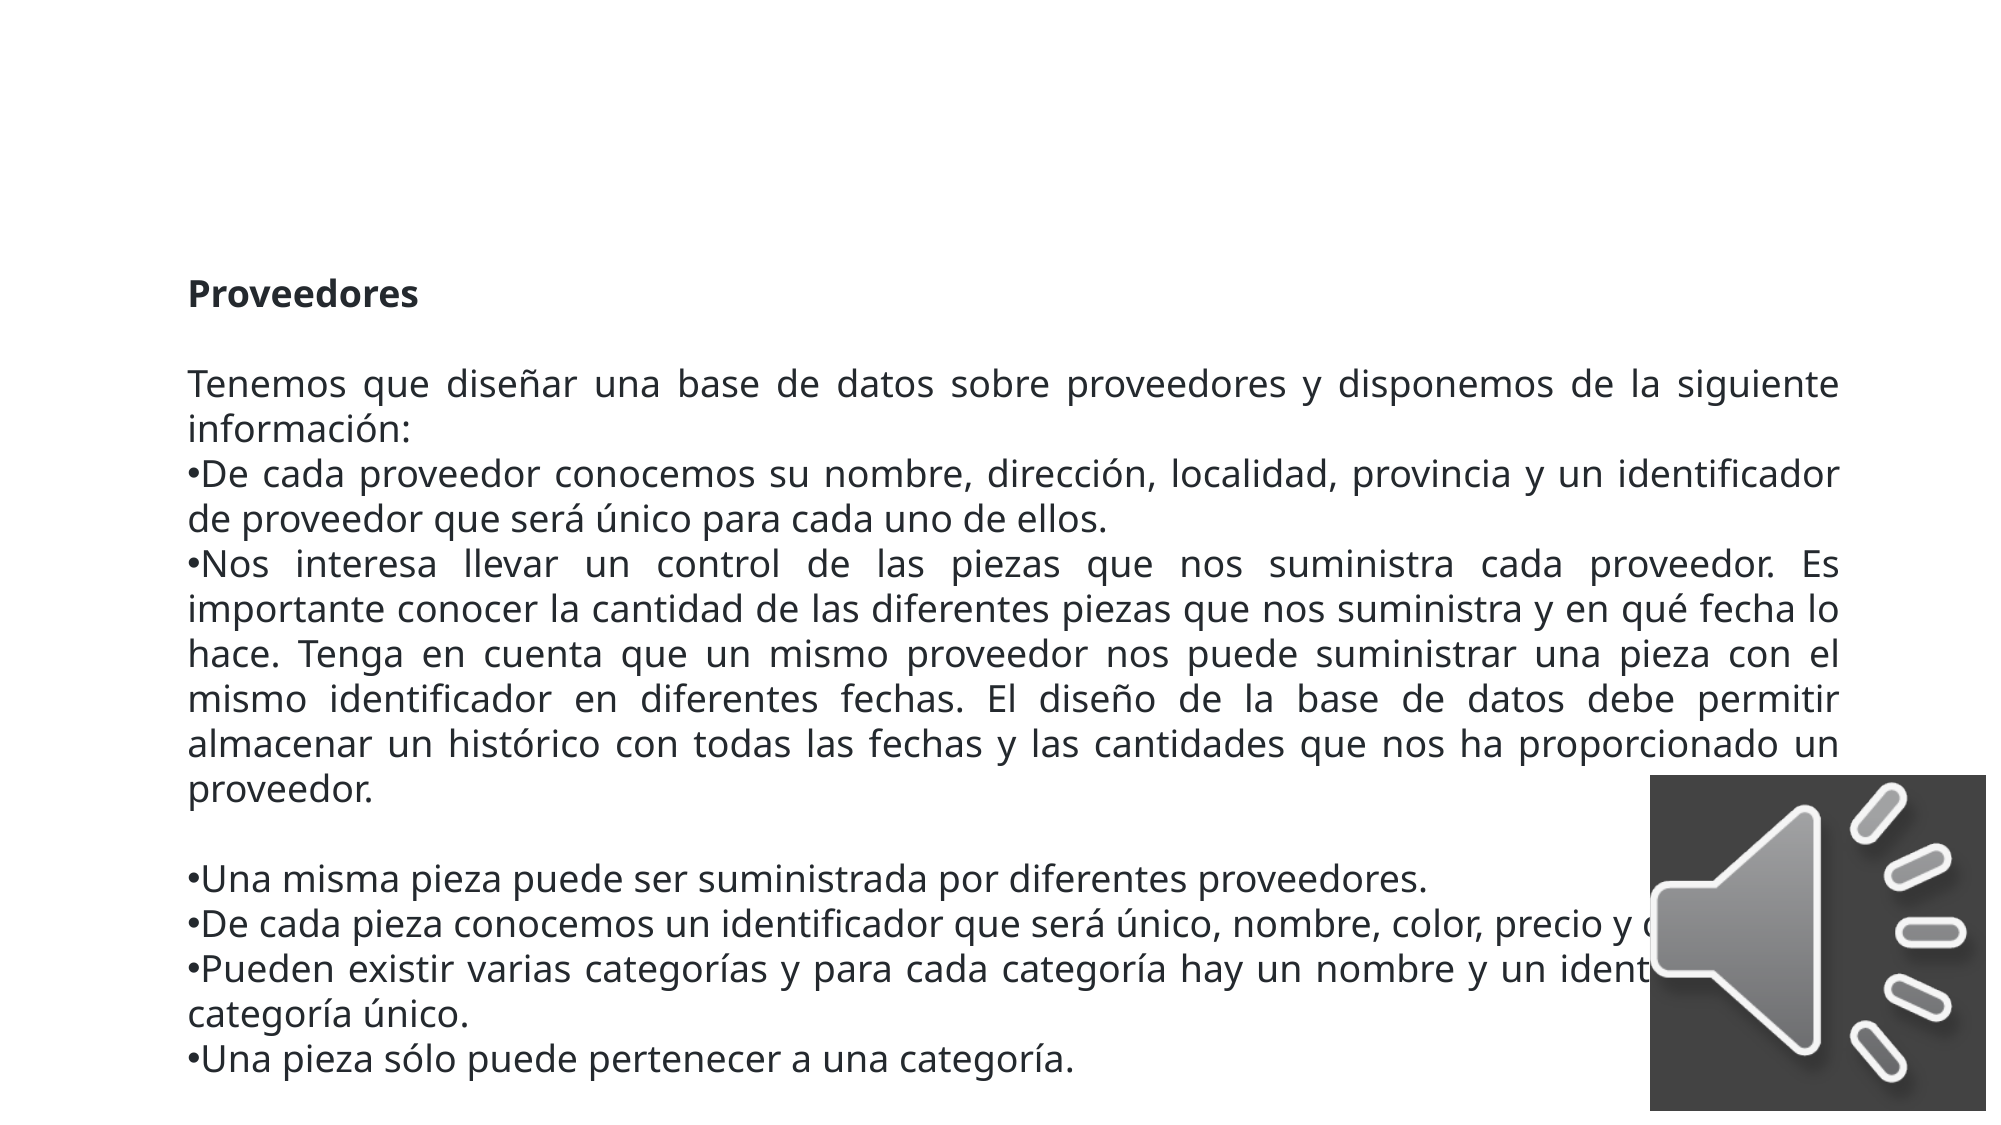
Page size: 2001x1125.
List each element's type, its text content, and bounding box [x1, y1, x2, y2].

text_box Proveedores Tenemos que diseñar una base de datos sobre proveedores y disponemos de la siguiente información: De cada proveedor conocemos su nombre, dirección, localidad, provincia y un identificador de proveedor que será único para cada uno de ellos. Nos interesa llevar un control de las piezas que nos suministra cada proveedor. Es importante conocer la cantidad de las diferentes piezas que nos suministra y en qué fecha lo hace. Tenga en cuenta que un mismo proveedor nos puede suministrar una pieza con el mismo identificador en diferentes fechas. El diseño de la base de datos debe permitir almacenar un histórico con todas las fechas y las cantidades que nos ha proporcionado un proveedor. Una misma pieza puede ser suministrada por diferentes proveedores. De cada pieza conocemos un identificador que será único, nombre, color, precio y categoría. Pueden existir varias categorías y para cada categoría hay un nombre y un identificador de categoría único. Una pieza sólo puede pertenecer a una categoría. [172, 262, 1857, 1088]
picture [1648, 773, 1987, 1112]
